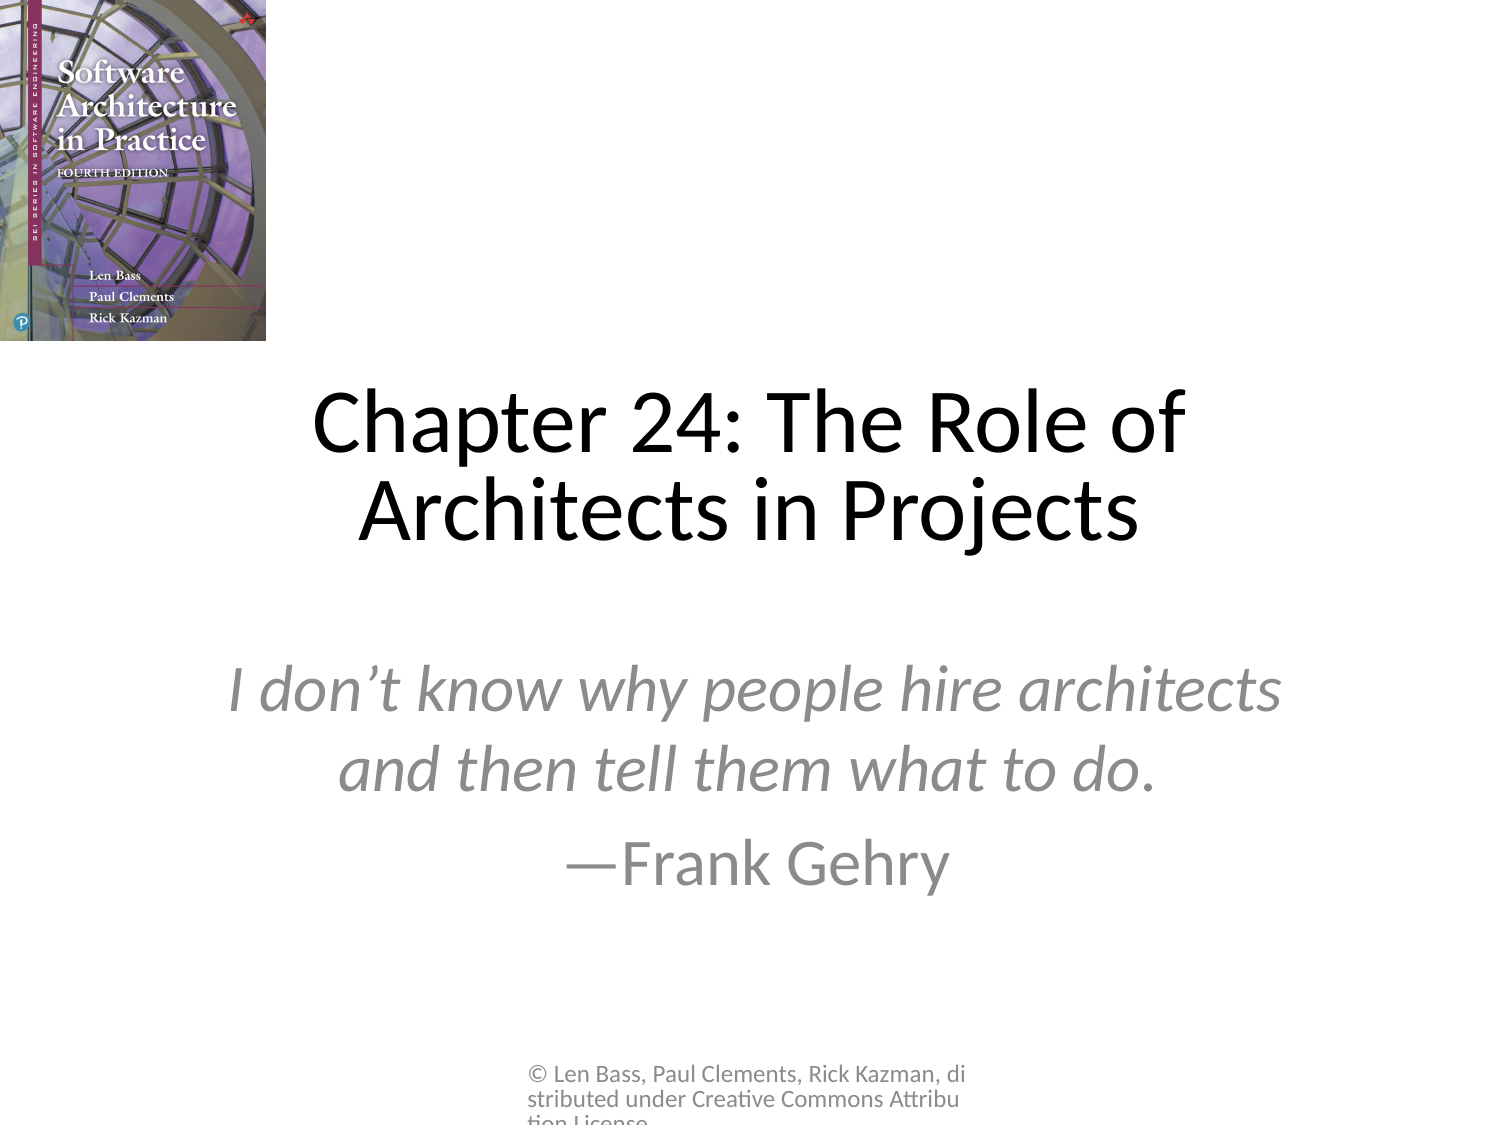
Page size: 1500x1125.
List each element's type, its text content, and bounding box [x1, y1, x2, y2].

picture [0, 0, 266, 341]
title Chapter 24: The Role of Architects in Projects [112, 349, 1388, 591]
subtitle I don’t know why people hire architects and then tell them what to do. —Frank Gehry [171, 637, 1341, 965]
footer © Len Bass, Paul Clements, Rick Kazman, distributed under Creative Commons Attribution License [512, 1042, 988, 1103]
